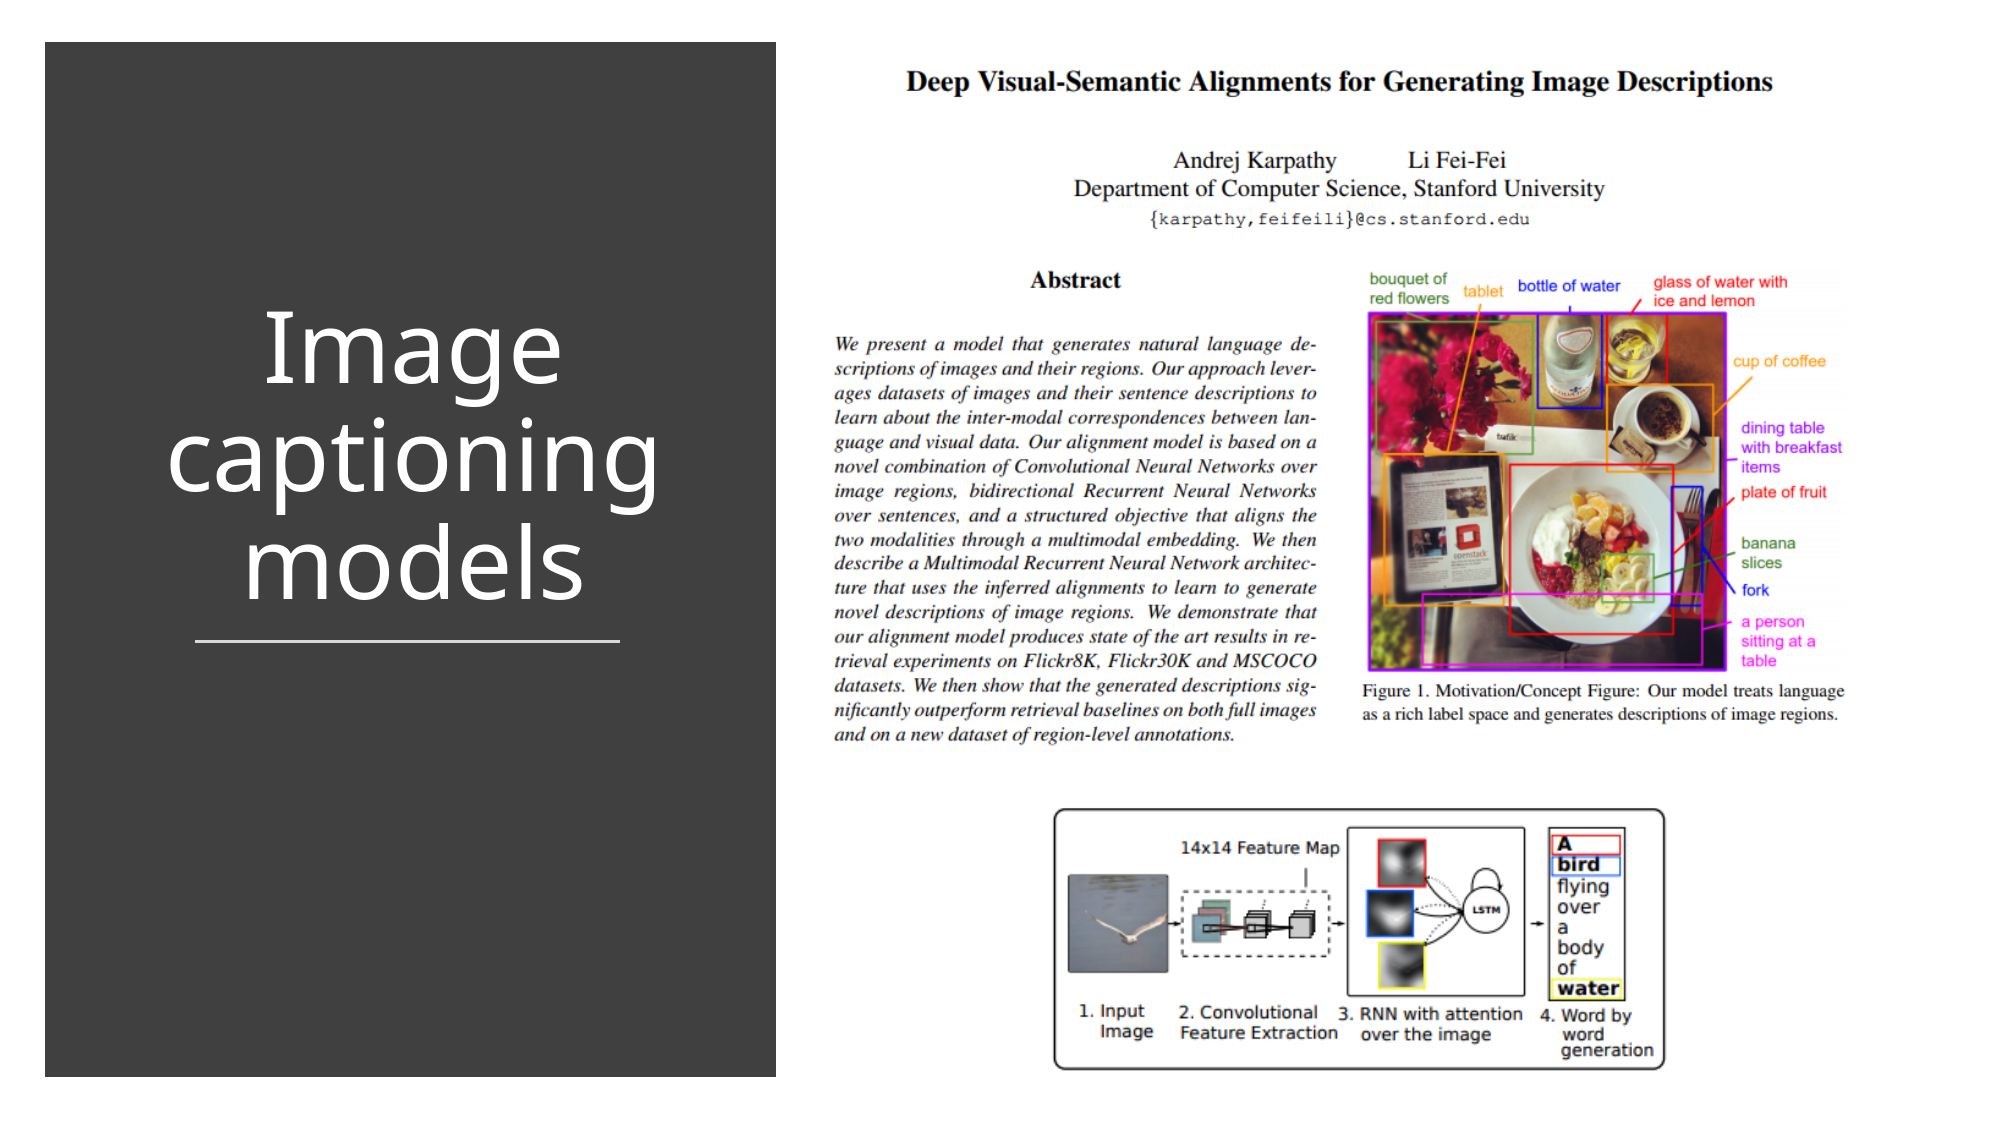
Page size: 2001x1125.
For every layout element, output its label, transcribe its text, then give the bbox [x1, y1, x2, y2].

picture [1029, 796, 1690, 1094]
picture [811, 31, 1908, 748]
text_box [54, 52, 767, 1067]
text_box Image captioning models [92, 149, 736, 629]
